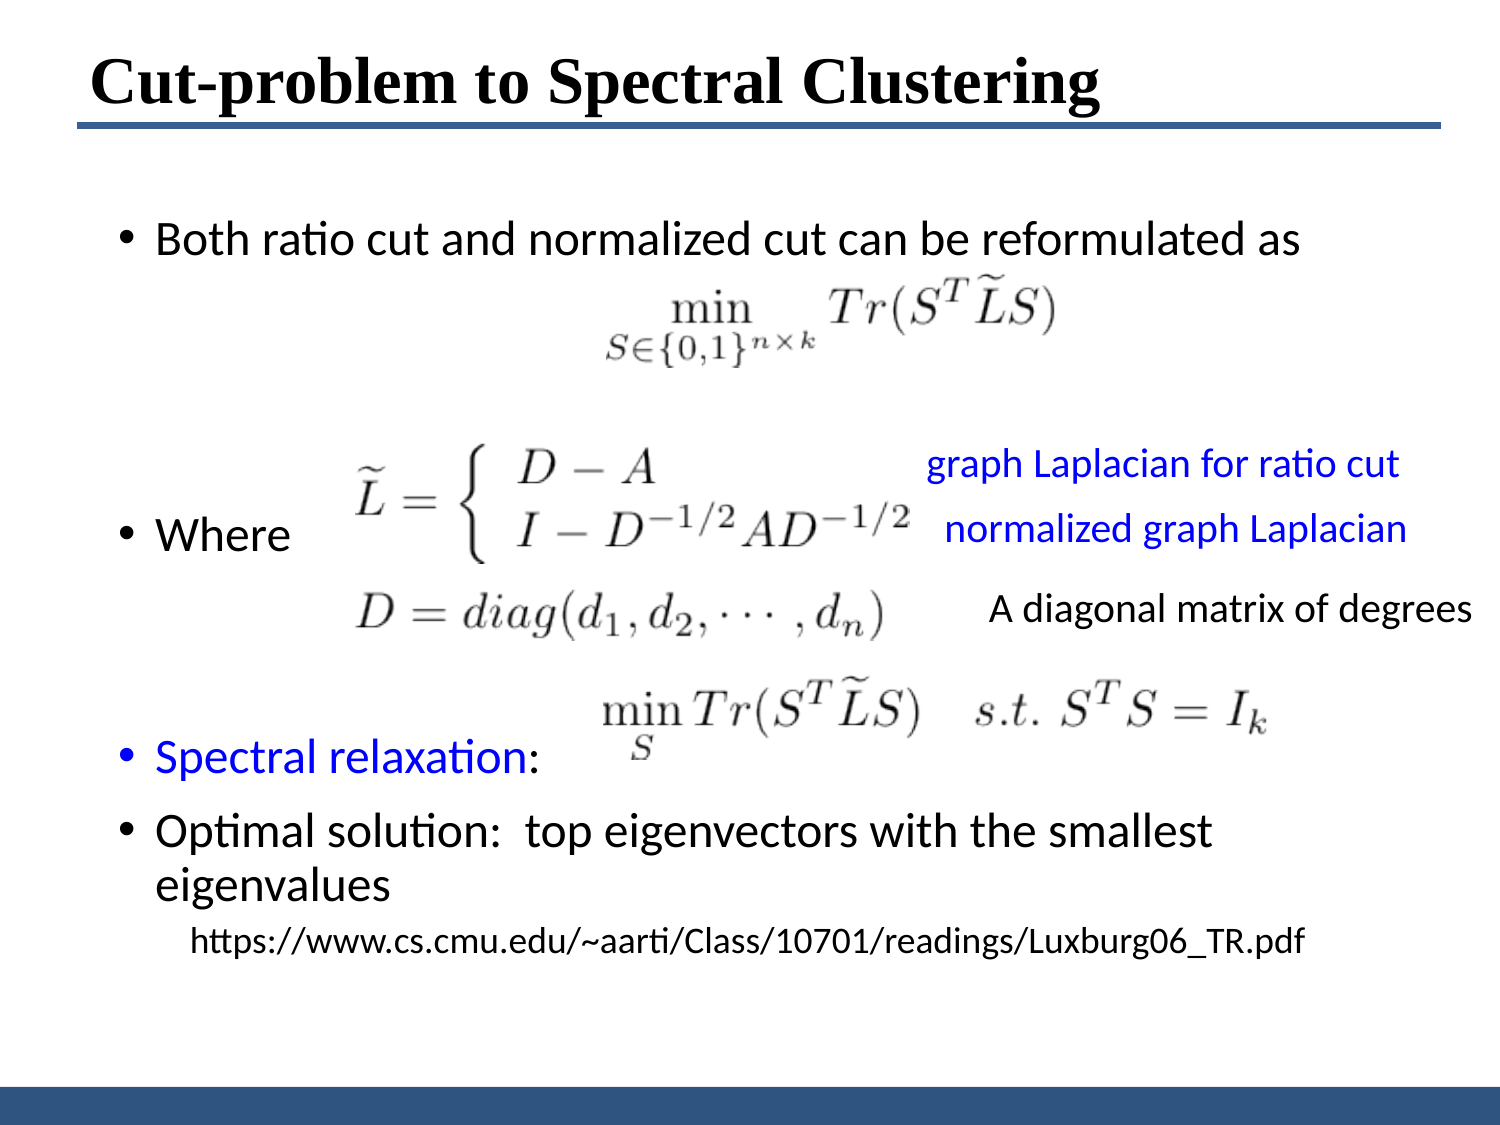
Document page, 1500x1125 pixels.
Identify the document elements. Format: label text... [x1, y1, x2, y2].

picture [355, 442, 910, 564]
list Both ratio cut and normalized cut can be reformulated as Where Spectral relaxation: Optimal solution: top eigenvectors with the smallest eigenvalues [103, 205, 1397, 920]
text_box graph Laplacian for ratio cut [911, 427, 1416, 493]
text_box A diagonal matrix of degrees [974, 573, 1489, 638]
picture [603, 675, 1269, 760]
text_box Cut-problem to Spectral Clustering [74, 29, 1229, 124]
text_box https://www.cs.cmu.edu/~aarti/Class/10701/readings/Luxburg06_TR.pdf [174, 908, 1372, 969]
picture [606, 273, 1057, 368]
picture [355, 588, 885, 641]
text_box normalized graph Laplacian [929, 493, 1423, 559]
